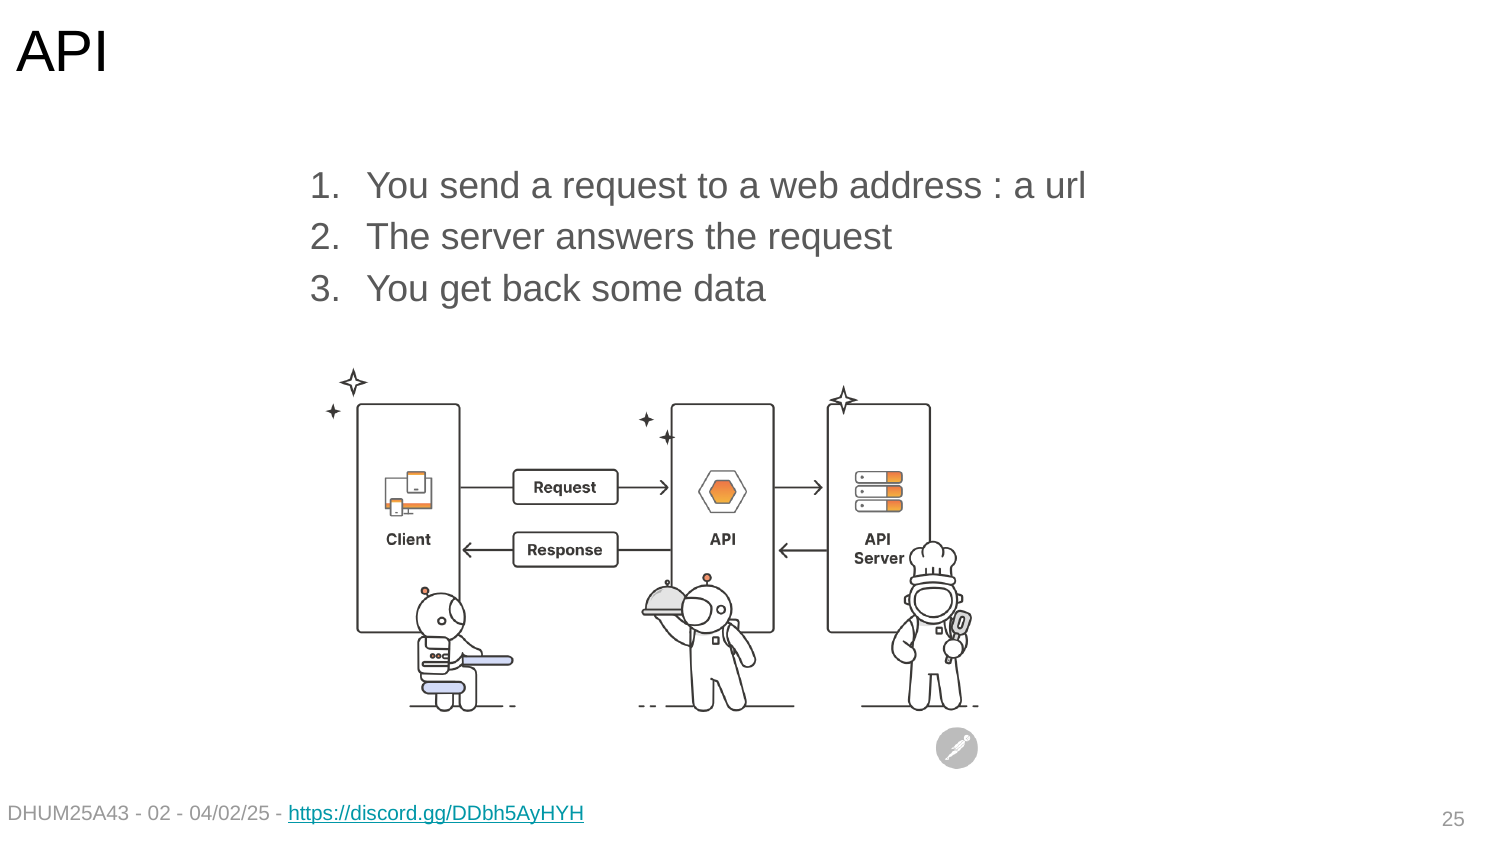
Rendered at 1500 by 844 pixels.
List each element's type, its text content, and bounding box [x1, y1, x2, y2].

title API [1, 0, 1399, 169]
picture [299, 318, 1008, 794]
list You send a request to a web address : a url The server answers the request You get back some data [276, 139, 1279, 644]
